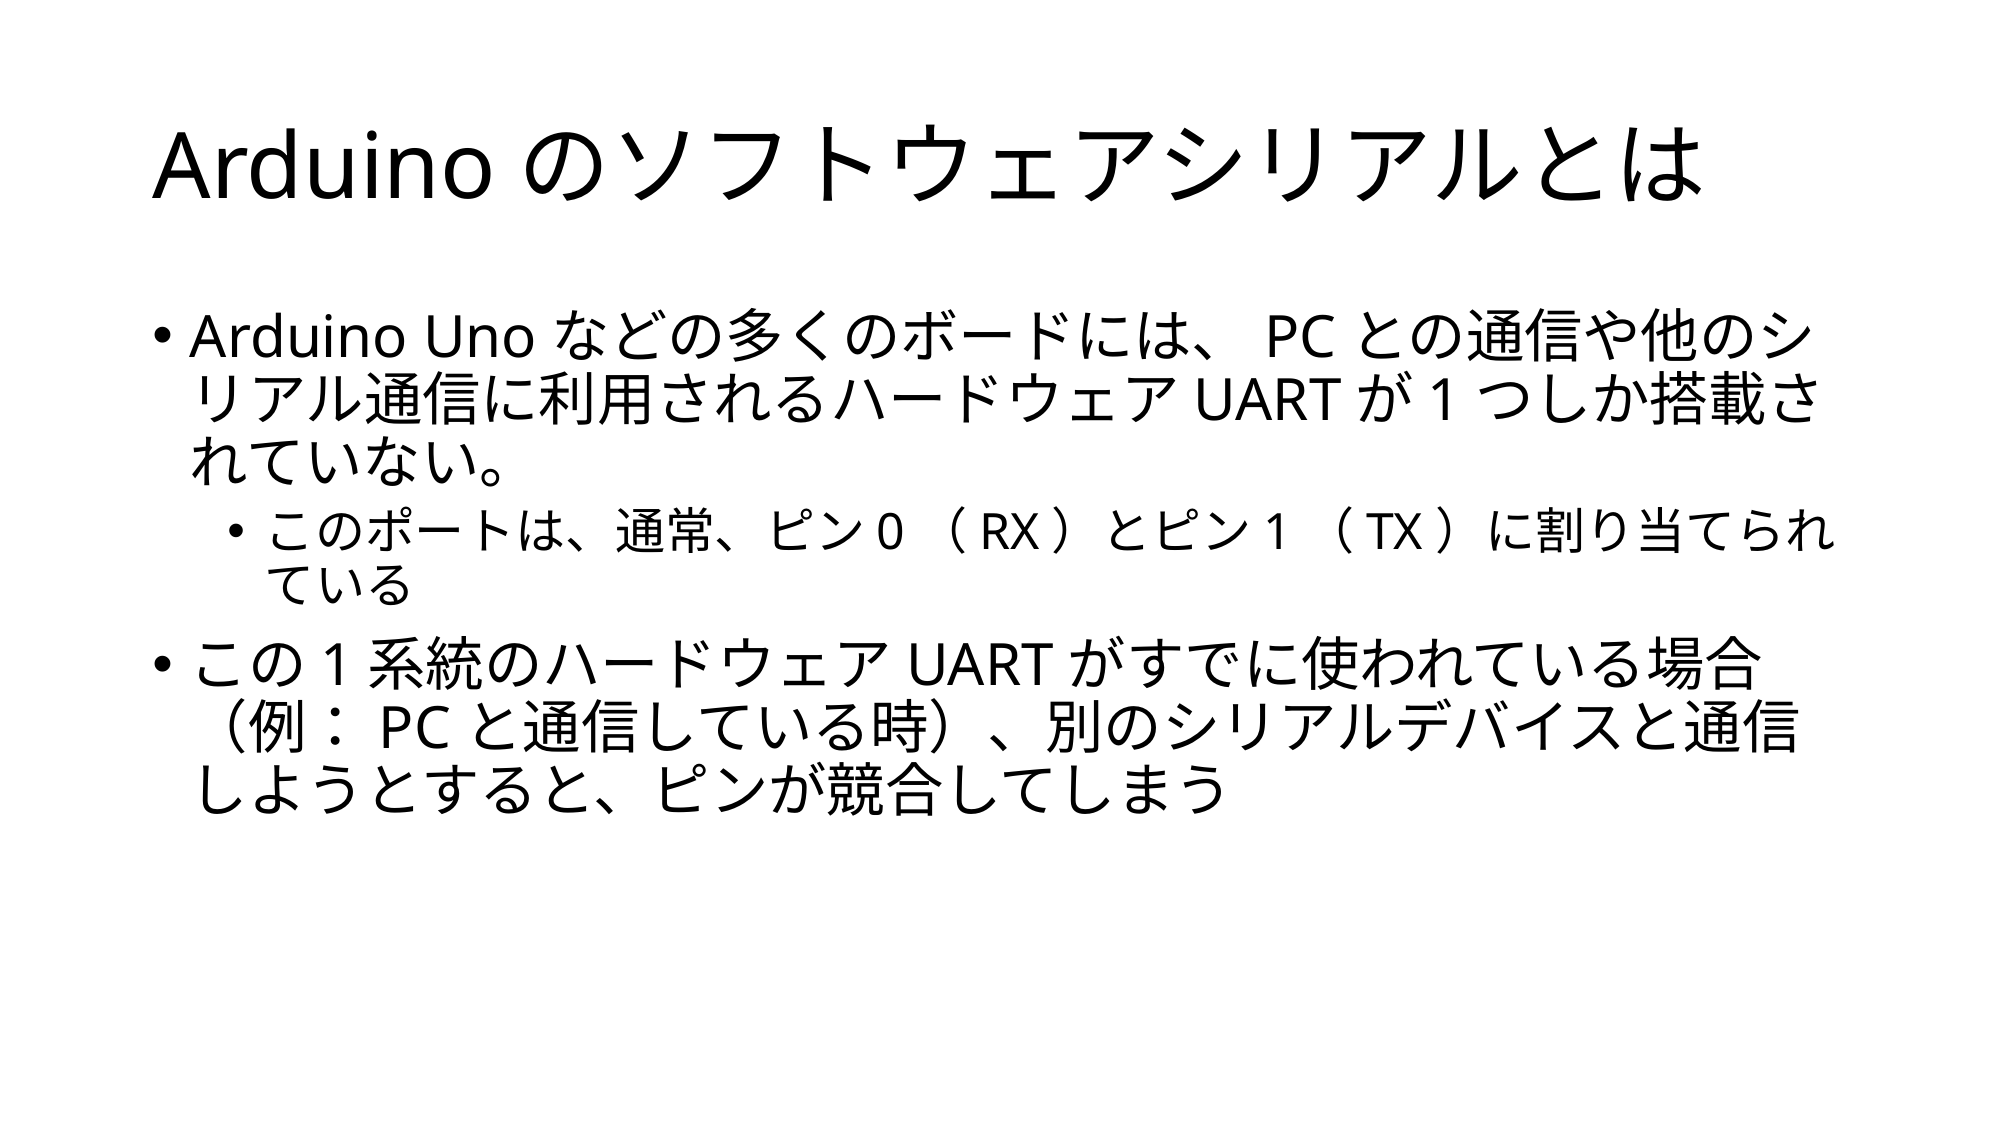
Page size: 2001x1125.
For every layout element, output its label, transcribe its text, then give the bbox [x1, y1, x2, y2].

list Arduino Unoなどの多くのボードには、PCとの通信や他のシリアル通信に利用されるハードウェアUARTが1つしか搭載されていない。 このポートは、通常、ピン0（RX）とピン1（TX）に割り当てられている この1系統のハードウェアUARTがすでに使われている場合（例：PCと通信している時）、別のシリアルデバイスと通信しようとすると、ピンが競合してしまう [137, 299, 1863, 1014]
title Arduinoのソフトウェアシリアルとは [137, 59, 1863, 278]
